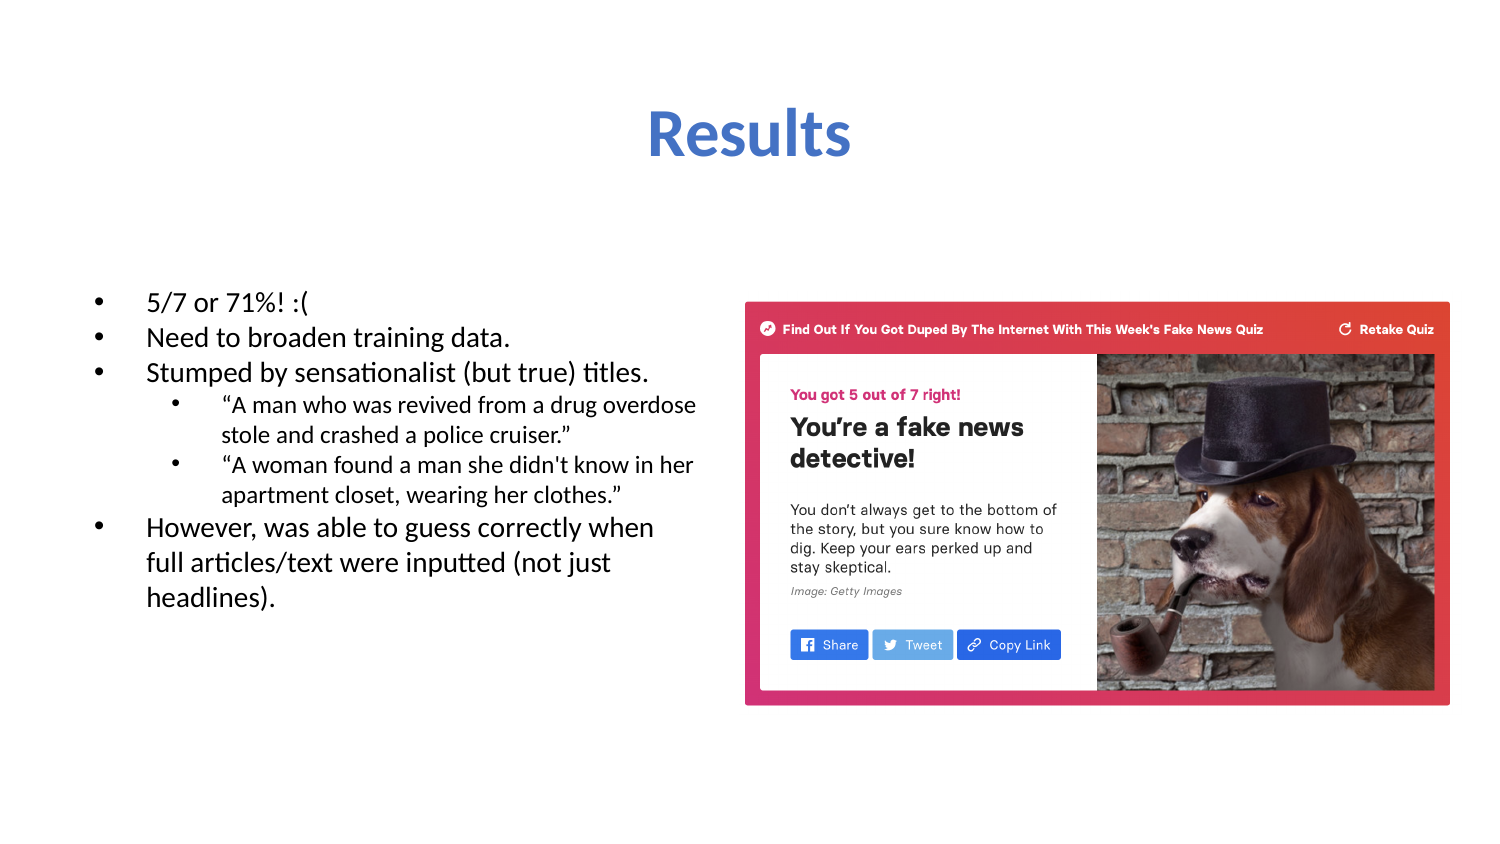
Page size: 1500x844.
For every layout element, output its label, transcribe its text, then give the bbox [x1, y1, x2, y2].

picture [739, 291, 1462, 715]
list 5/7 or 71%! :( Need to broaden training data. Stumped by sensationalist (but true) titles. “A man who was revived from a drug overdose stole and crashed a police cruiser.” “A woman found a man she didn't know in her apartment closet, wearing her clothes.” However, was able to guess correctly when full articles/text were inputted (not just headlines). [56, 268, 713, 829]
title Results [51, 72, 1449, 167]
